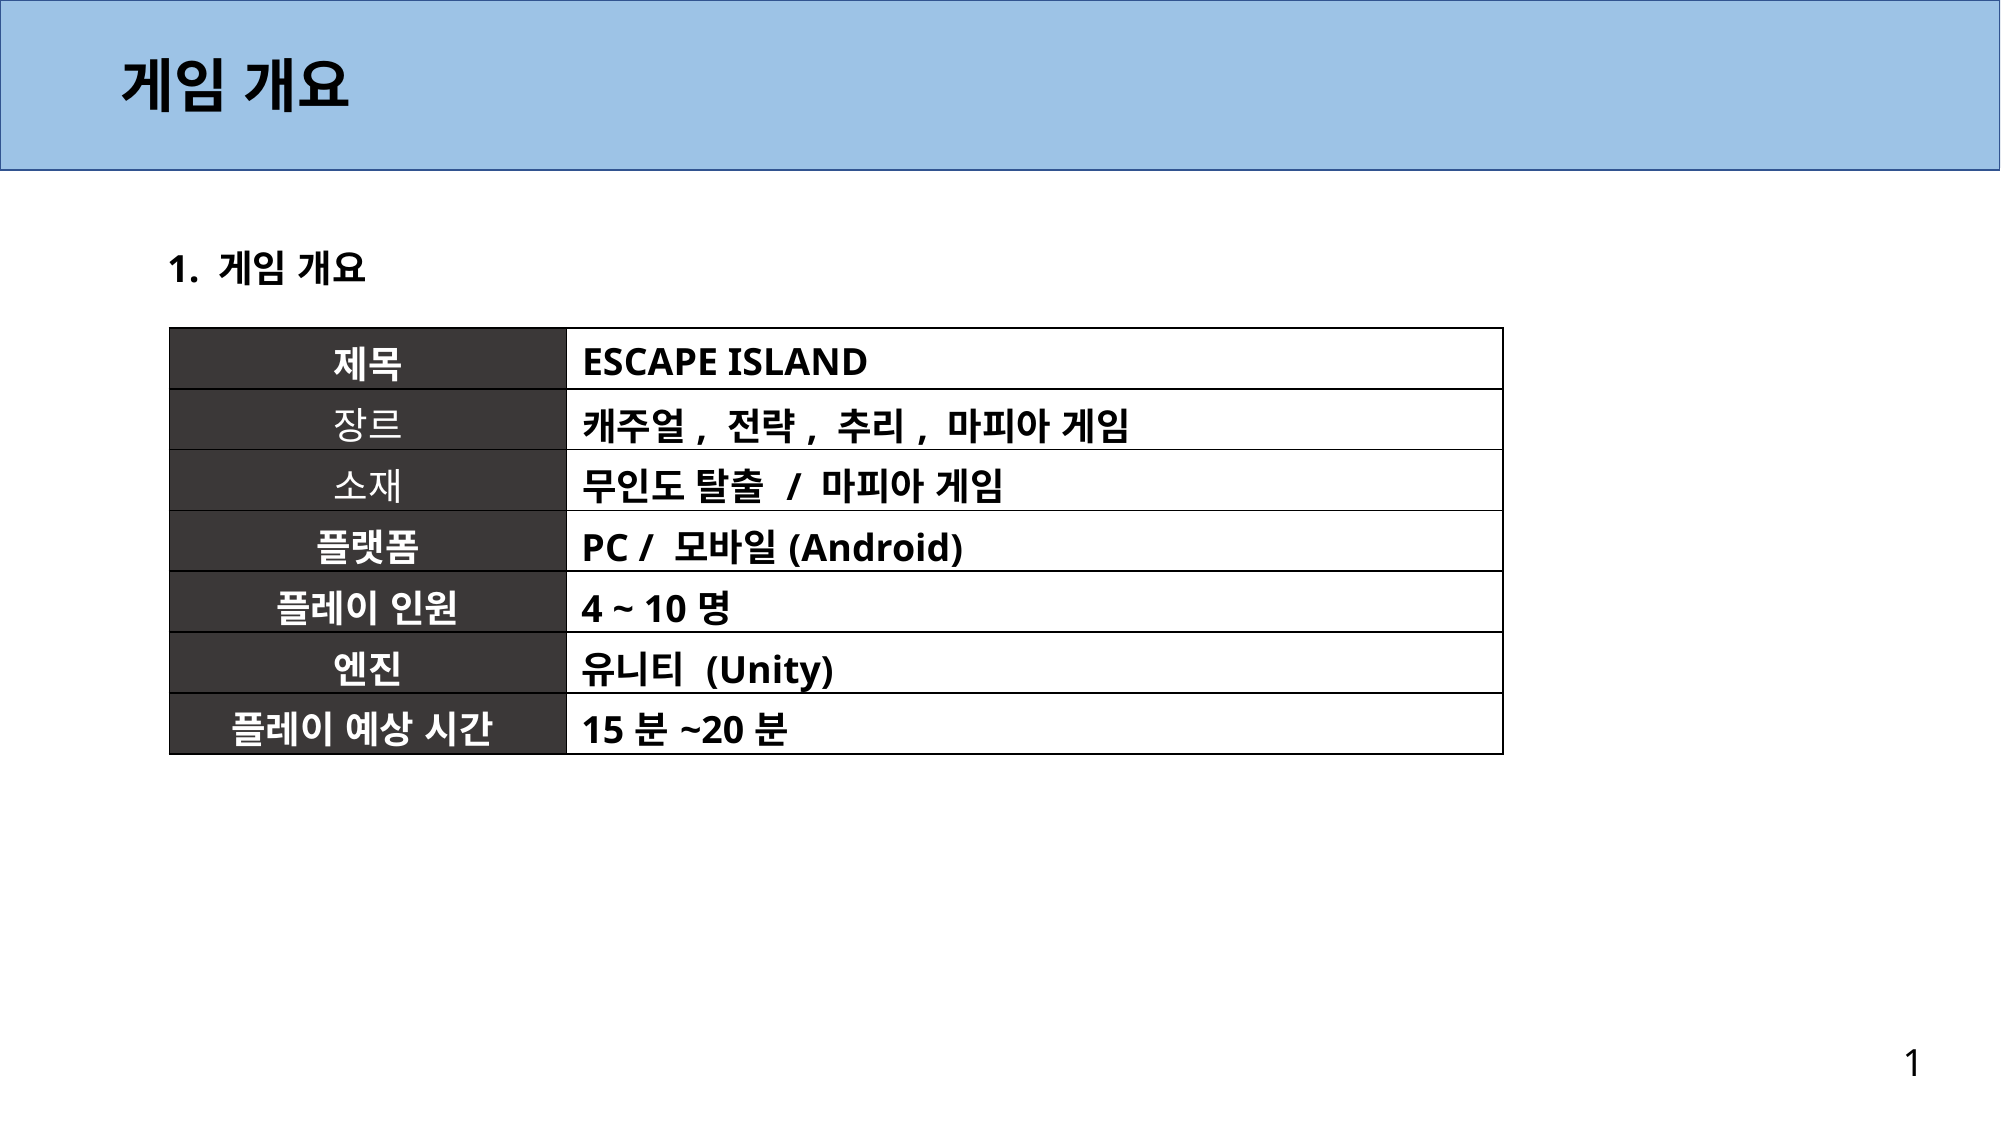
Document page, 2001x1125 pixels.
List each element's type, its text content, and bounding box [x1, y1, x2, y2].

table_header ESCAPE ISLAND [567, 329, 1502, 388]
text_box [0, 0, 2000, 171]
text_box 게임 개요 [106, 41, 800, 127]
table_cell 플레이 예상 시간 [170, 694, 566, 753]
table_cell 소재 [170, 450, 566, 510]
table_cell 캐주얼, 전략, 추리, 마피아 게임 [567, 390, 1502, 449]
text_box 1. 게임 개요 [152, 237, 382, 298]
table_cell 유니티 (Unity) [567, 633, 1502, 692]
table_cell 무인도 탈출 / 마피아 게임 [567, 450, 1502, 510]
table_cell 플레이 인원 [170, 572, 566, 631]
table_cell PC / 모바일(Android) [567, 511, 1502, 570]
table_cell 15분~20분 [567, 694, 1502, 753]
table_cell 엔진 [170, 633, 566, 692]
text_box 1 [1887, 1031, 1939, 1092]
table_cell 플랫폼 [170, 511, 566, 570]
table_header 제목 [170, 329, 566, 388]
table_cell 4 ~ 10명 [567, 572, 1502, 631]
table_cell 장르 [170, 390, 566, 449]
